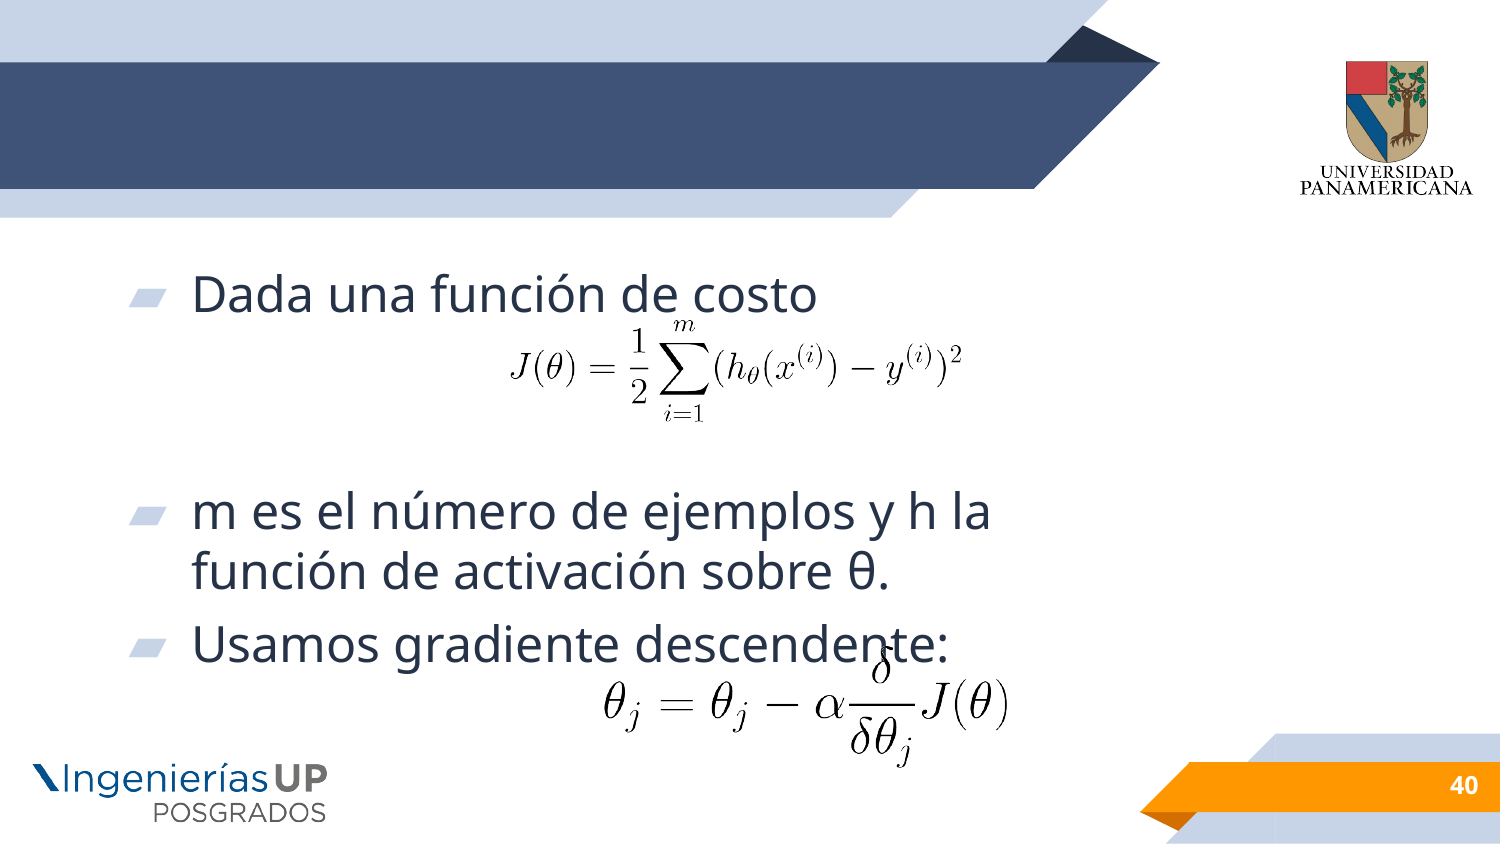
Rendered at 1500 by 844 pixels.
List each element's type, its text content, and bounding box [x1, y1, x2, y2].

picture [604, 646, 1007, 769]
picture [1286, 44, 1490, 210]
picture [510, 319, 961, 423]
slide_number 40 [1249, 760, 1494, 813]
text_box Dada una función de costo m es el número de ejemplos y h la función de activación sobre θ. Usamos gradiente descendente: [101, 209, 1108, 726]
picture [15, 737, 344, 844]
